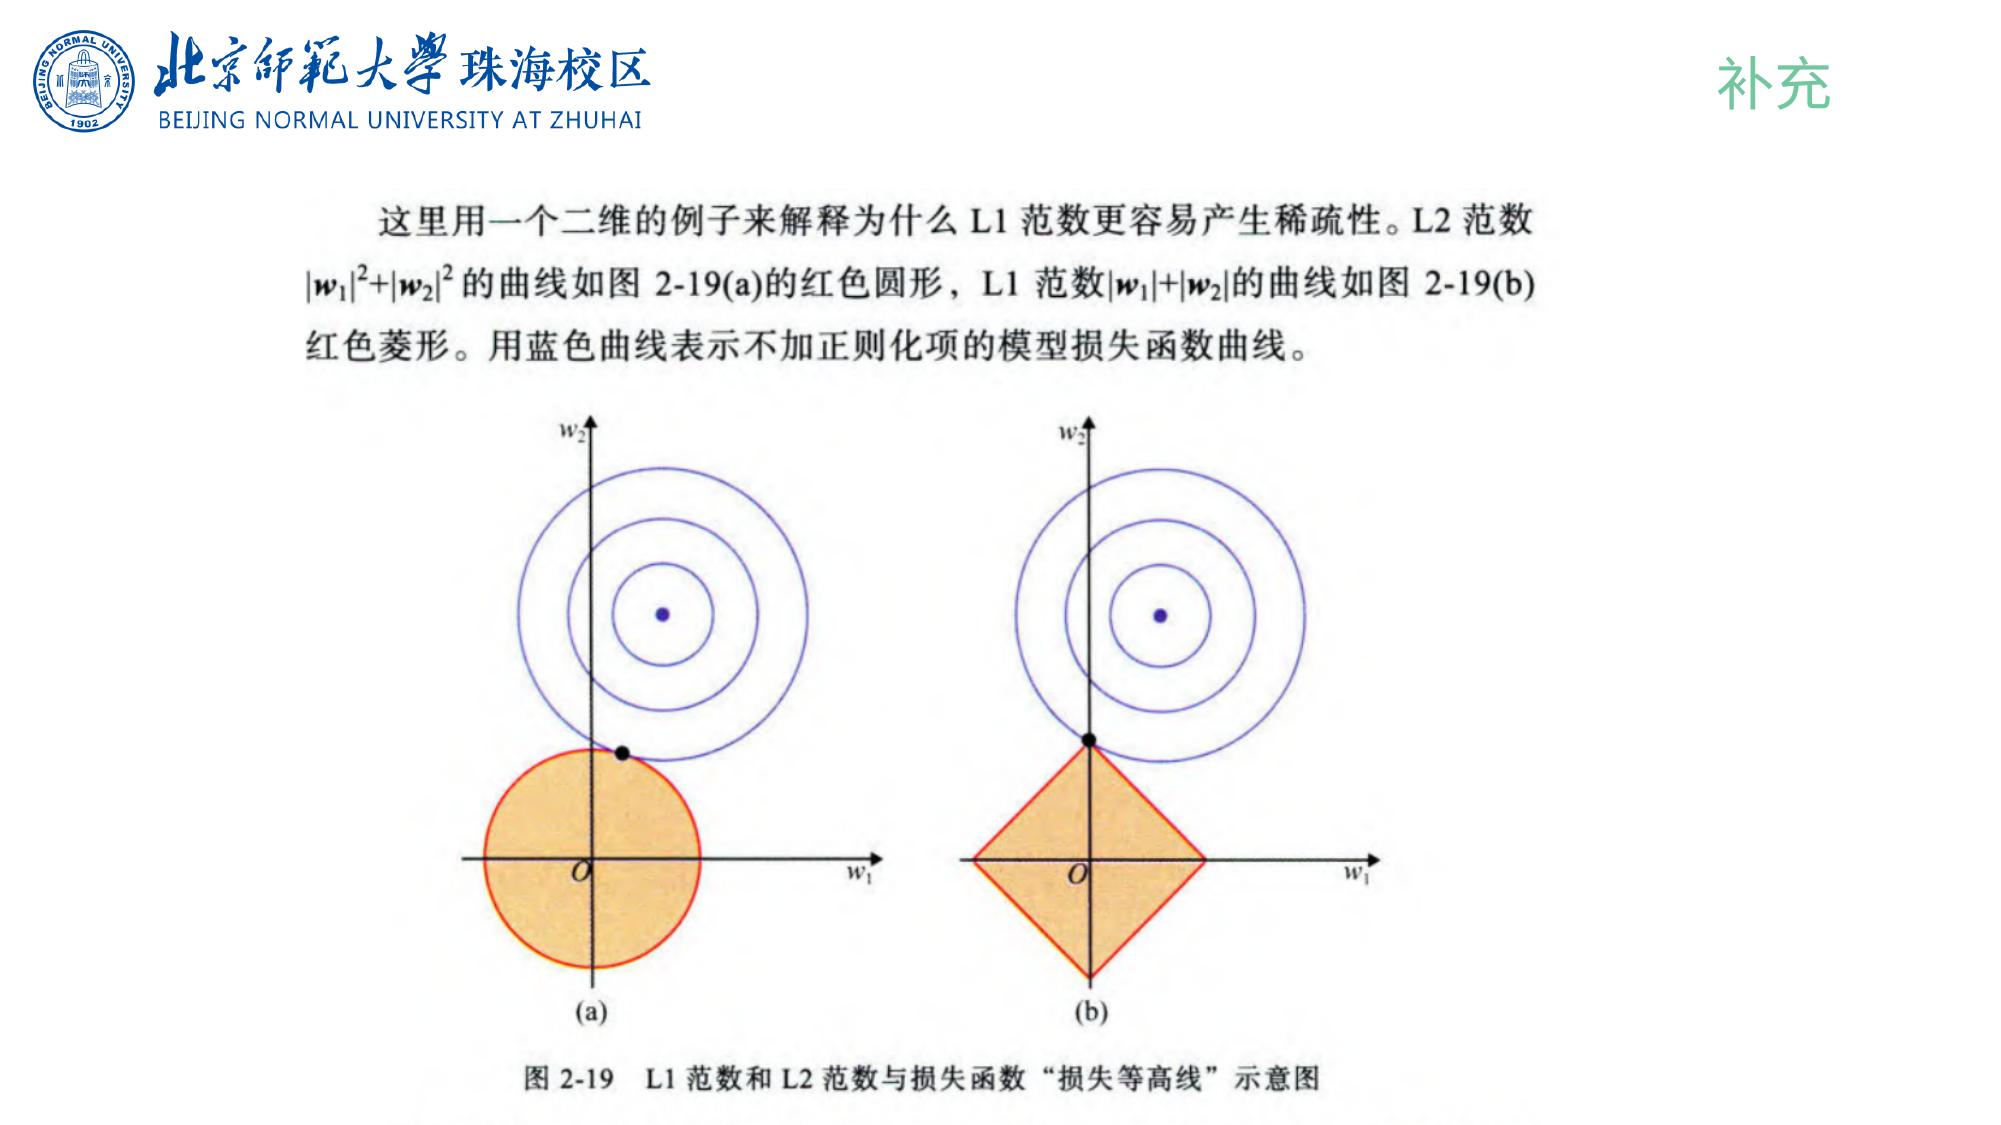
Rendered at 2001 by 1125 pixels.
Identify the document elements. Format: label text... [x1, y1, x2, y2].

picture [305, 188, 1561, 1125]
picture [33, 30, 652, 136]
text_box 补充 [1701, 39, 1848, 125]
